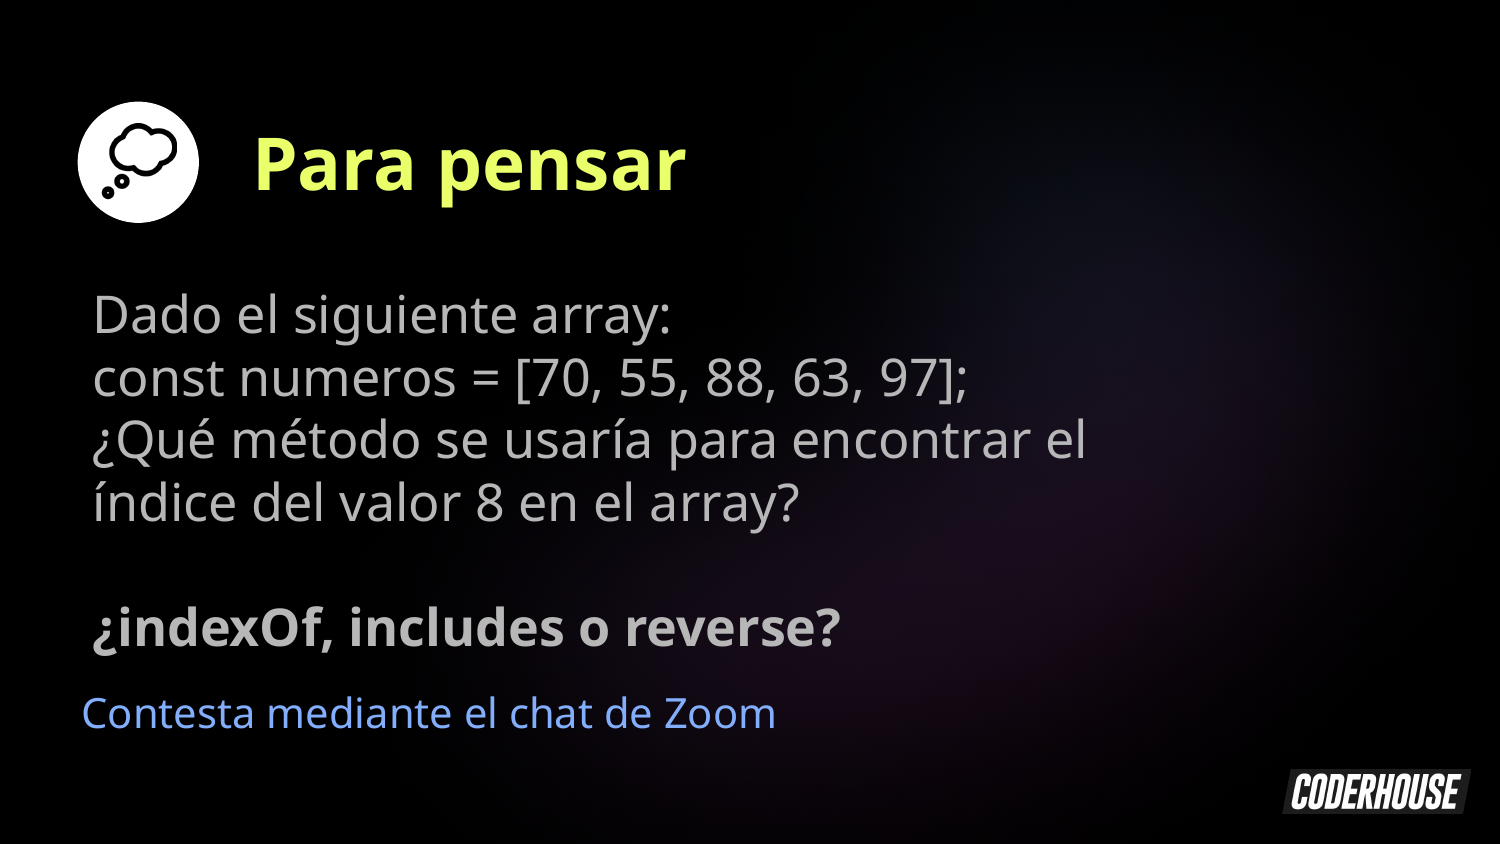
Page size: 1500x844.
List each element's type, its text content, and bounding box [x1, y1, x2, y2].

text_box Dado el siguiente array: const numeros = [70, 55, 88, 63, 97]; ¿Qué método se usaría para encontrar el índice del valor 8 en el array? ¿indexOf, includes o reverse? [77, 266, 1254, 672]
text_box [77, 101, 200, 224]
picture [0, 0, 1500, 844]
text_box Contesta mediante el chat de Zoom [66, 672, 1243, 753]
text_box Para pensar [237, 112, 1414, 222]
